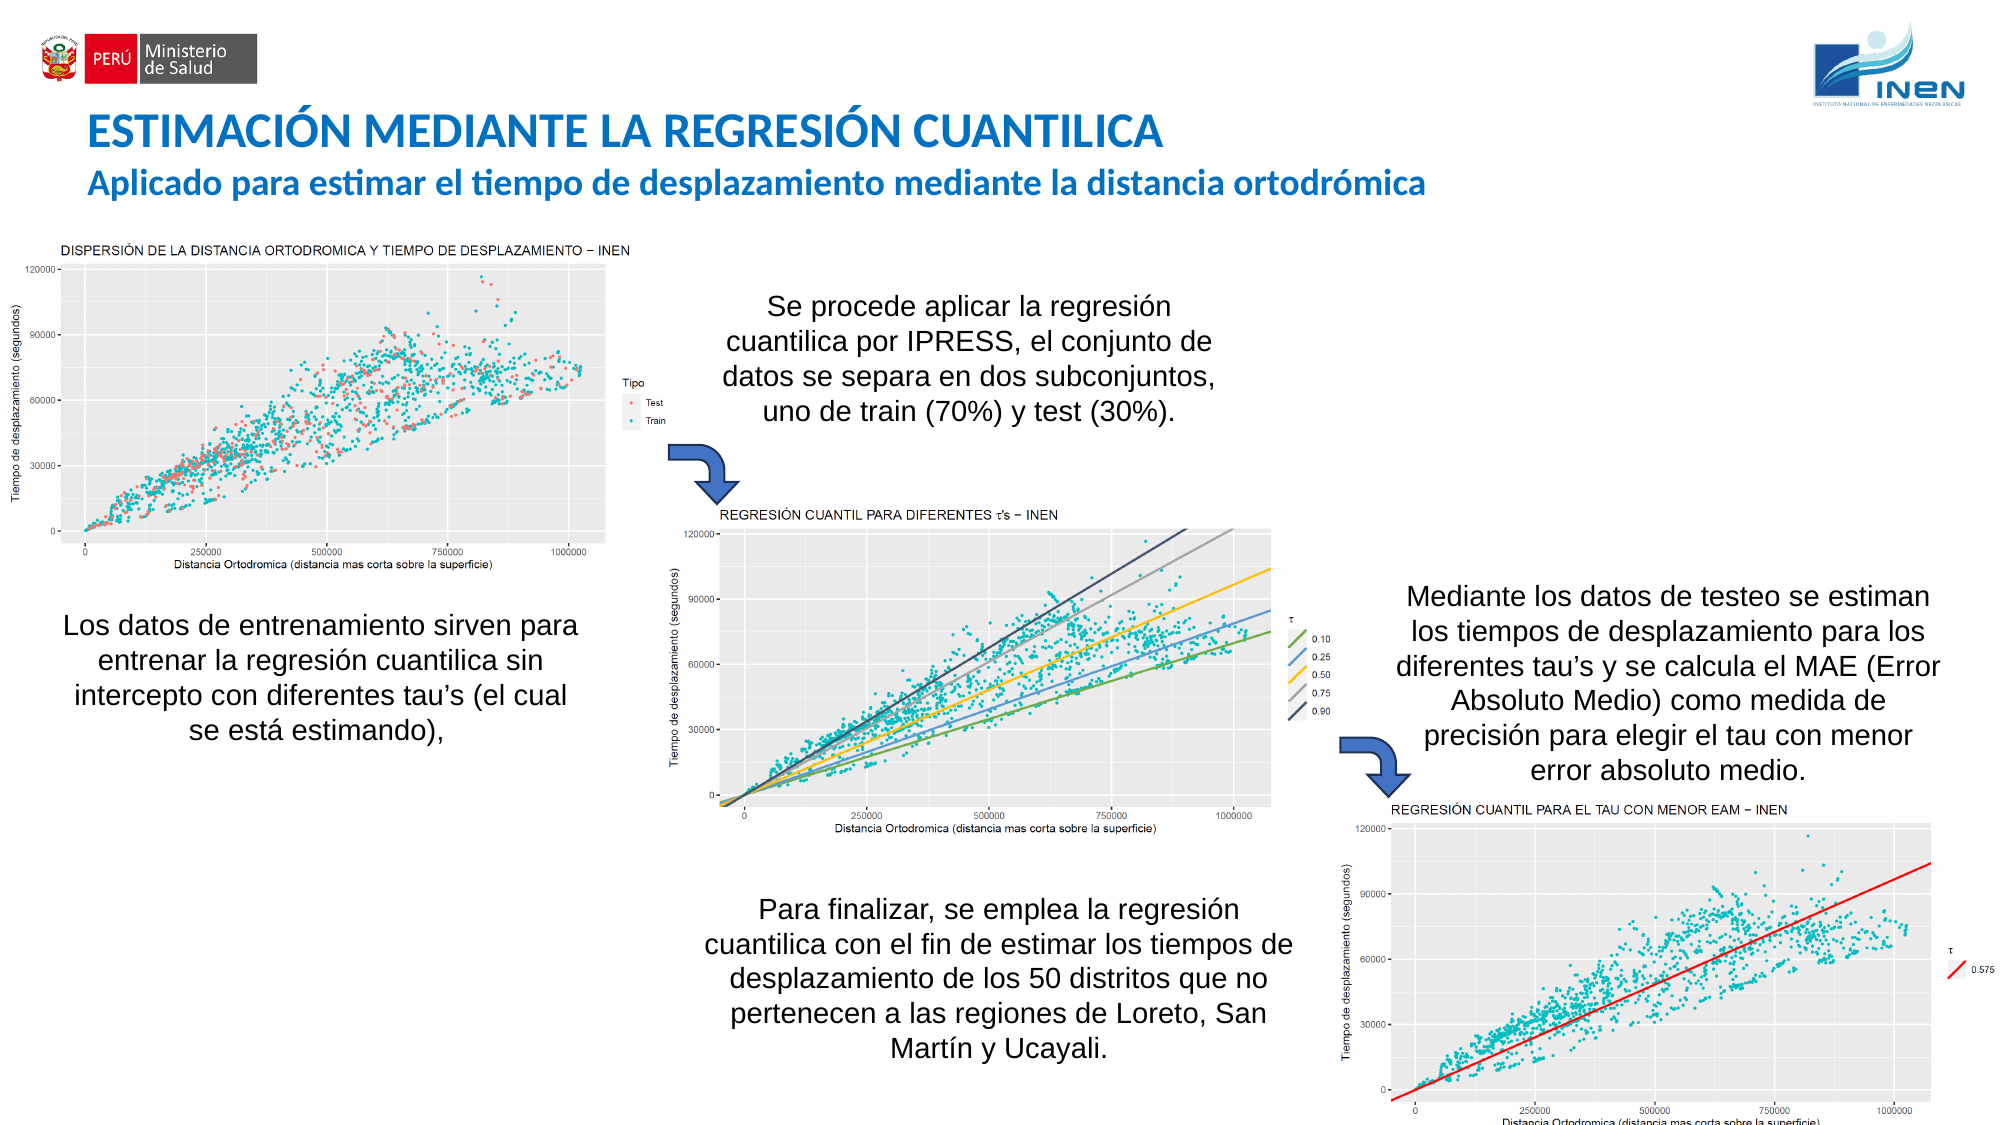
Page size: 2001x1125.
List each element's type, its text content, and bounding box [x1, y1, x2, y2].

text_box [669, 443, 741, 506]
text_box ESTIMACIÓN MEDIANTE LA REGRESIÓN CUANTILICA Aplicado para estimar el tiempo de desplazamiento mediante la distancia ortodrómica [72, 90, 1444, 210]
picture [1811, 22, 1966, 108]
text_box Para finalizar, se emplea la regresión cuantilica con el fin de estimar los tiempos de desplazamiento de los 50 distritos que no pertenecen a las regiones de Loreto, San Martín y Ucayali. [703, 882, 1296, 1073]
picture [1340, 801, 1997, 1125]
text_box [1339, 736, 1393, 799]
text_box Los datos de entrenamiento sirven para entrenar la regresión cuantilica sin intercepto con diferentes tau’s (el cual se está estimando), [56, 599, 587, 754]
picture [27, 27, 263, 91]
text_box Mediante los datos de testeo se estiman los tiempos de desplazamiento para los diferentes tau’s y se calcula el MAE (Error Absoluto Medio) como medida de precisión para elegir el tau con menor error absoluto medio. [1393, 569, 1944, 794]
text_box Se procede aplicar la regresión cuantilica por IPRESS, el conjunto de datos se separa en dos subconjuntos, uno de train (70%) y test (30%). [703, 280, 1236, 435]
picture [10, 242, 1332, 835]
